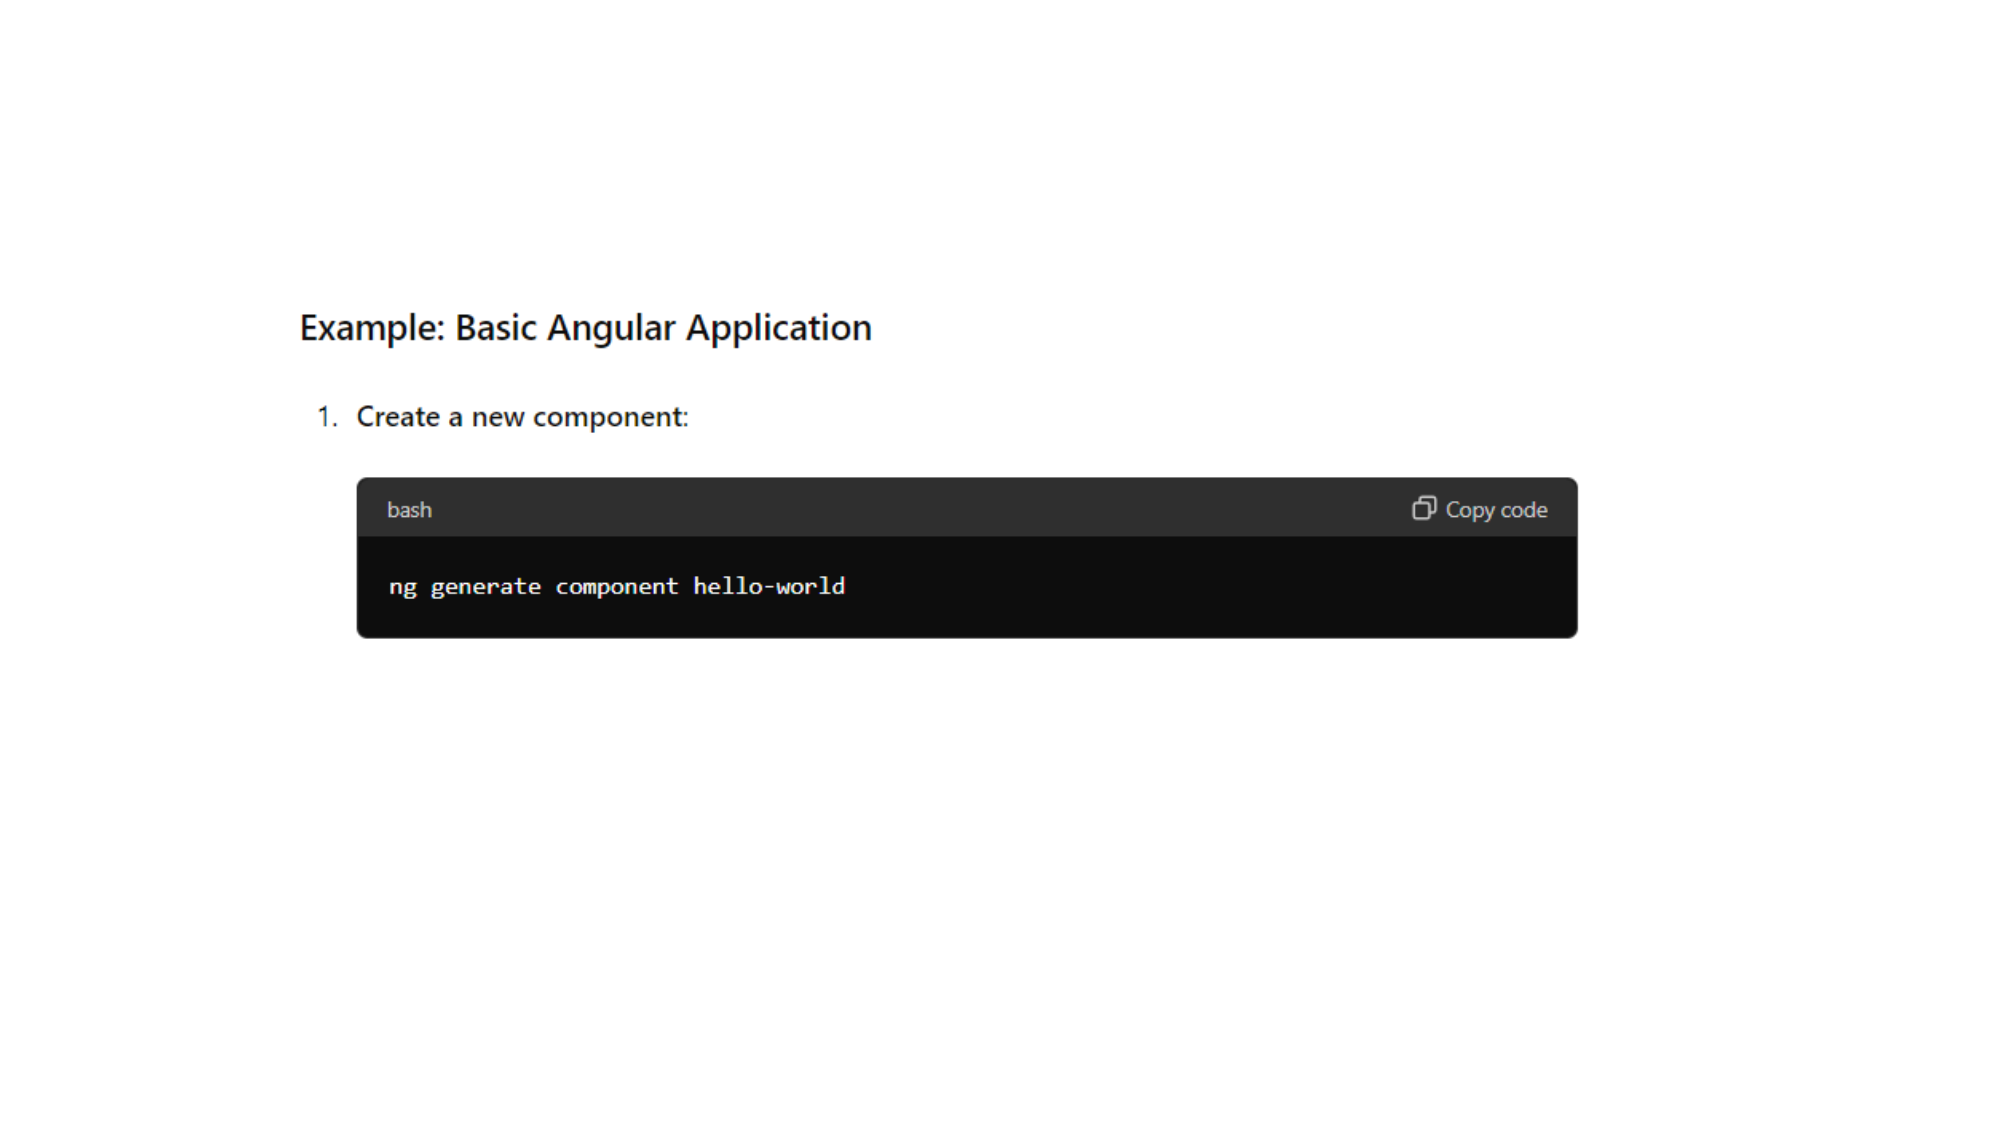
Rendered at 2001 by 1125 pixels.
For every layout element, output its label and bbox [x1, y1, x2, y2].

picture [0, 255, 1989, 657]
